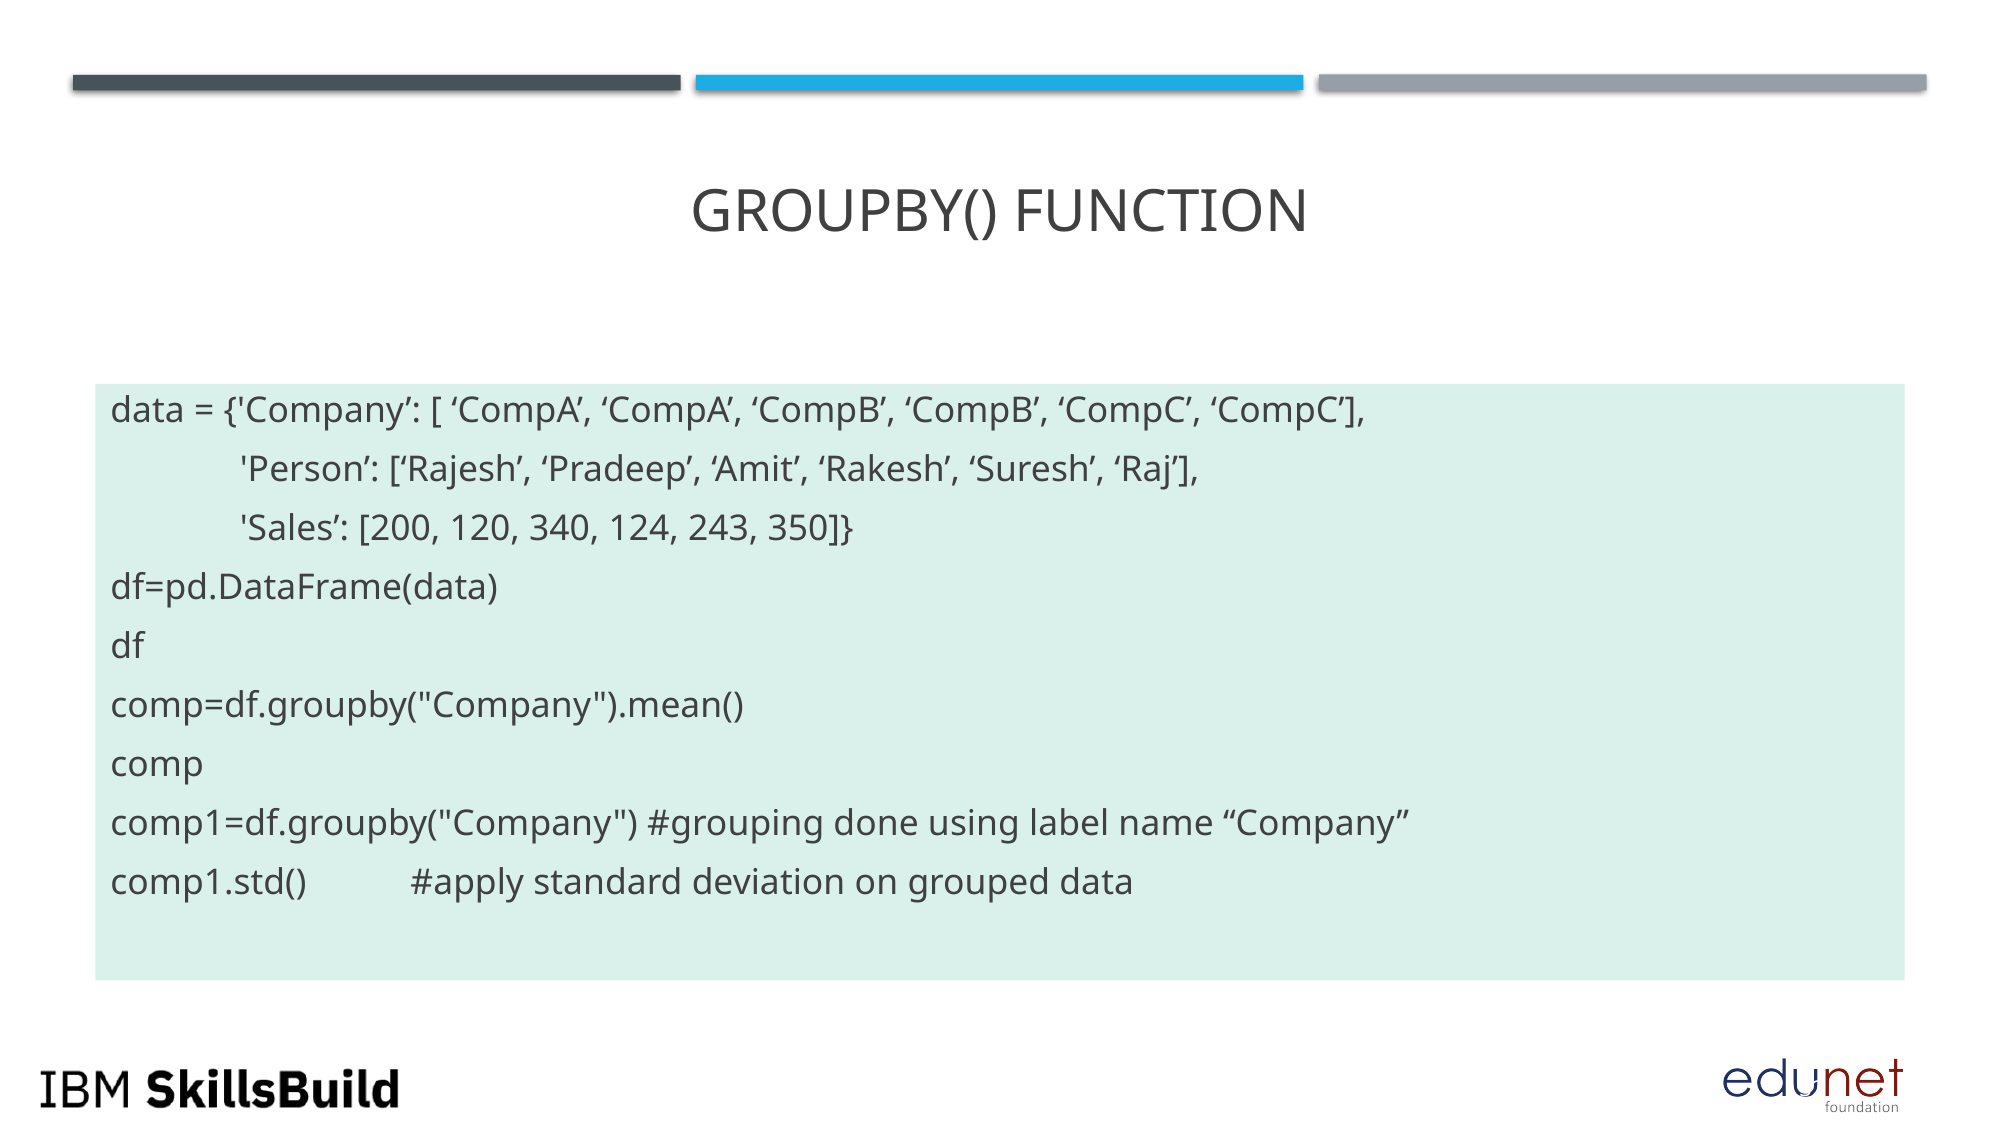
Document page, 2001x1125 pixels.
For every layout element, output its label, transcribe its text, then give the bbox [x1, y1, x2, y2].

title Groupby() function [95, 115, 1905, 311]
picture [14, 1047, 419, 1125]
picture [1719, 1056, 1905, 1116]
slide_number 32 [1624, 1059, 1840, 1120]
list data = {'Company’: [ ‘CompA’, ‘CompA’, ‘CompB’, ‘CompB’, ‘CompC’, ‘CompC’], 'Person’: [‘Rajesh’, ‘Pradeep’, ‘Amit’, ‘Rakesh’, ‘Suresh’, ‘Raj’], 'Sales’: [200, 120, 340, 124, 243, 350]} df=pd.DataFrame(data) df comp=df.groupby("Company").mean() comp comp1=df.groupby("Company") #grouping done using label name “Company” comp1.std() #apply standard deviation on grouped data [95, 383, 1905, 981]
